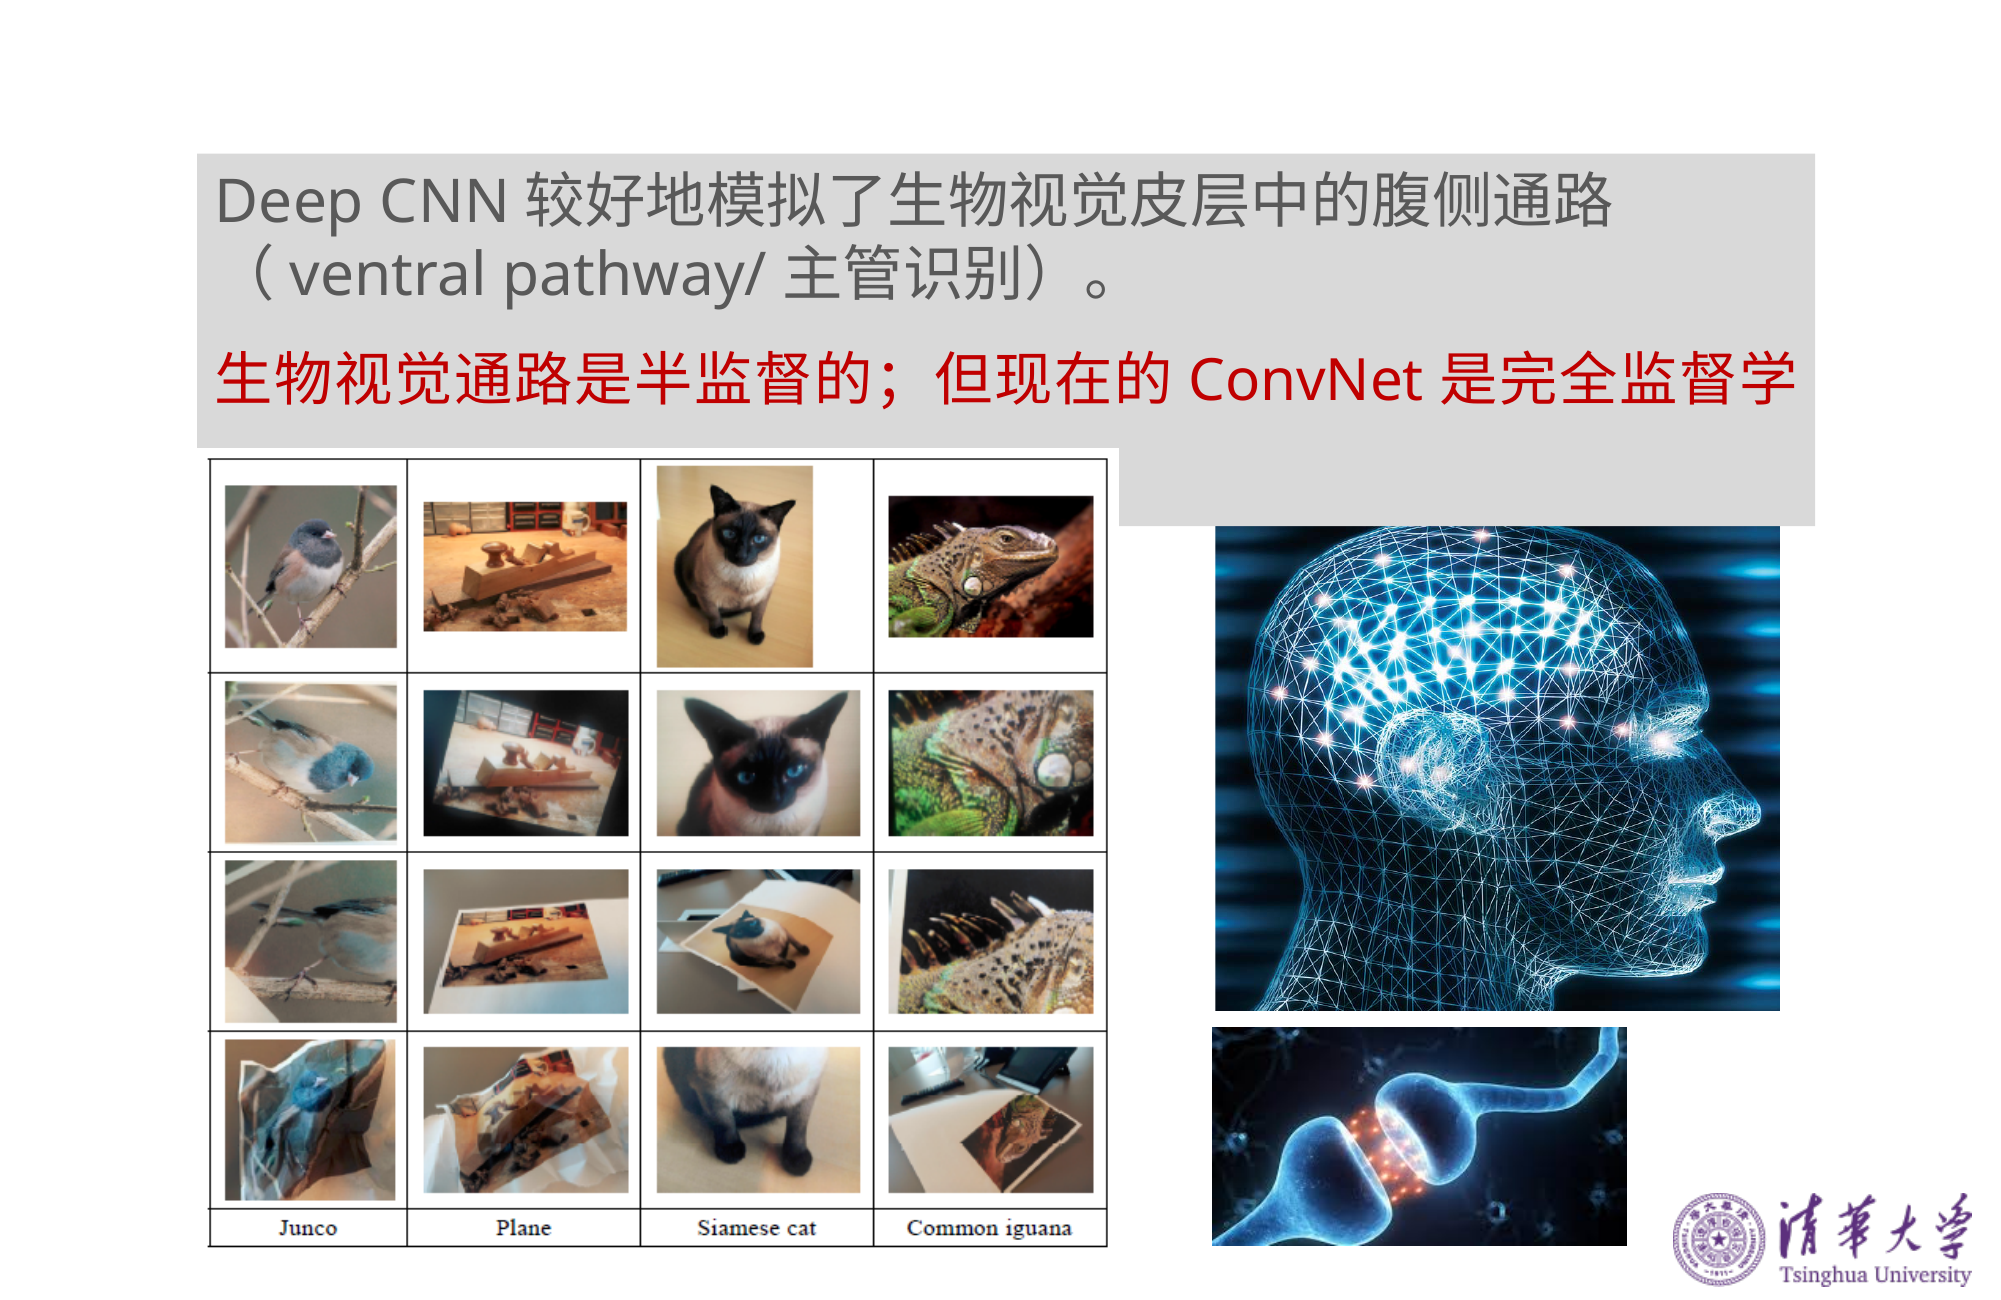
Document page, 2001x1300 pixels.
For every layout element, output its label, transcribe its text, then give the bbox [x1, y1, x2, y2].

picture [1755, 980, 1781, 985]
picture [196, 448, 1119, 1259]
picture [1214, 519, 1781, 1011]
text_box Deep CNN较好地模拟了生物视觉皮层中的腹侧通路（ventral pathway/主管识别）。 生物视觉通路是半监督的；但现在的ConvNet是完全监督学习 [197, 153, 1816, 527]
picture [1760, 628, 1781, 632]
picture [1212, 1027, 1627, 1247]
picture [1673, 1192, 1973, 1288]
picture [1745, 568, 1781, 575]
